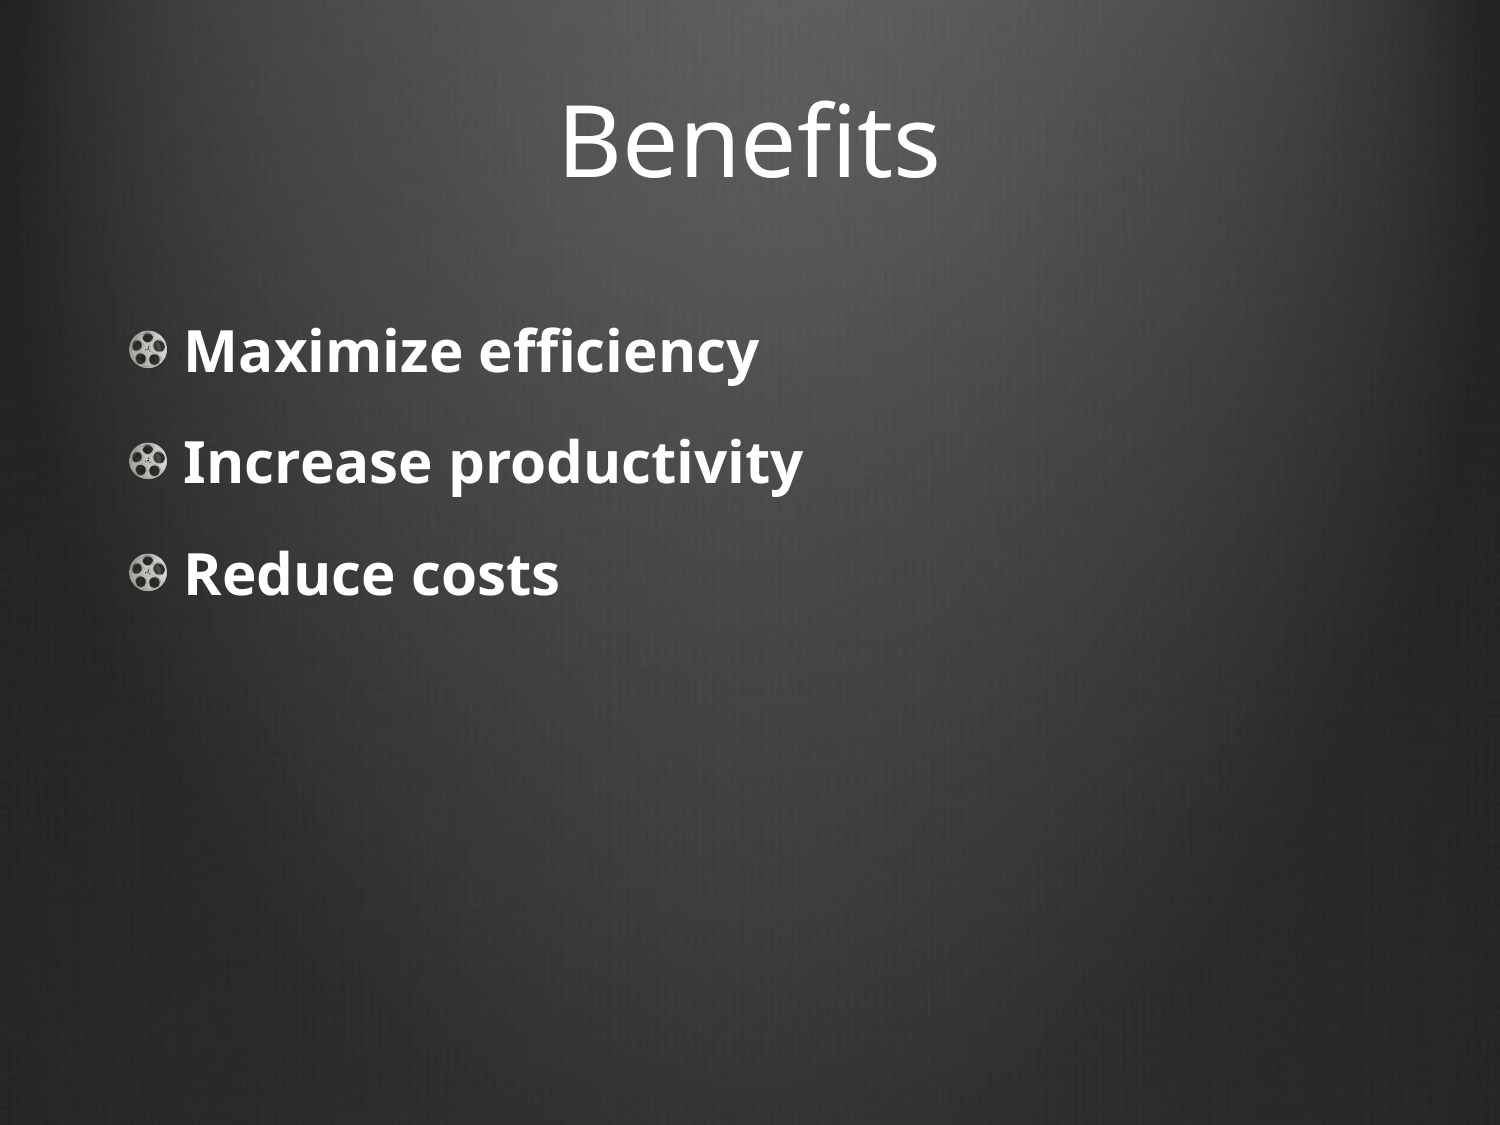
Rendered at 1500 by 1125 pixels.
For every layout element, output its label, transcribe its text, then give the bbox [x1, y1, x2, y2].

picture [127, 551, 169, 593]
picture [127, 440, 169, 481]
title Benefits [112, 19, 1388, 255]
picture [127, 328, 169, 370]
list Maximize efficiency Increase productivity Reduce costs [112, 306, 1388, 1005]
